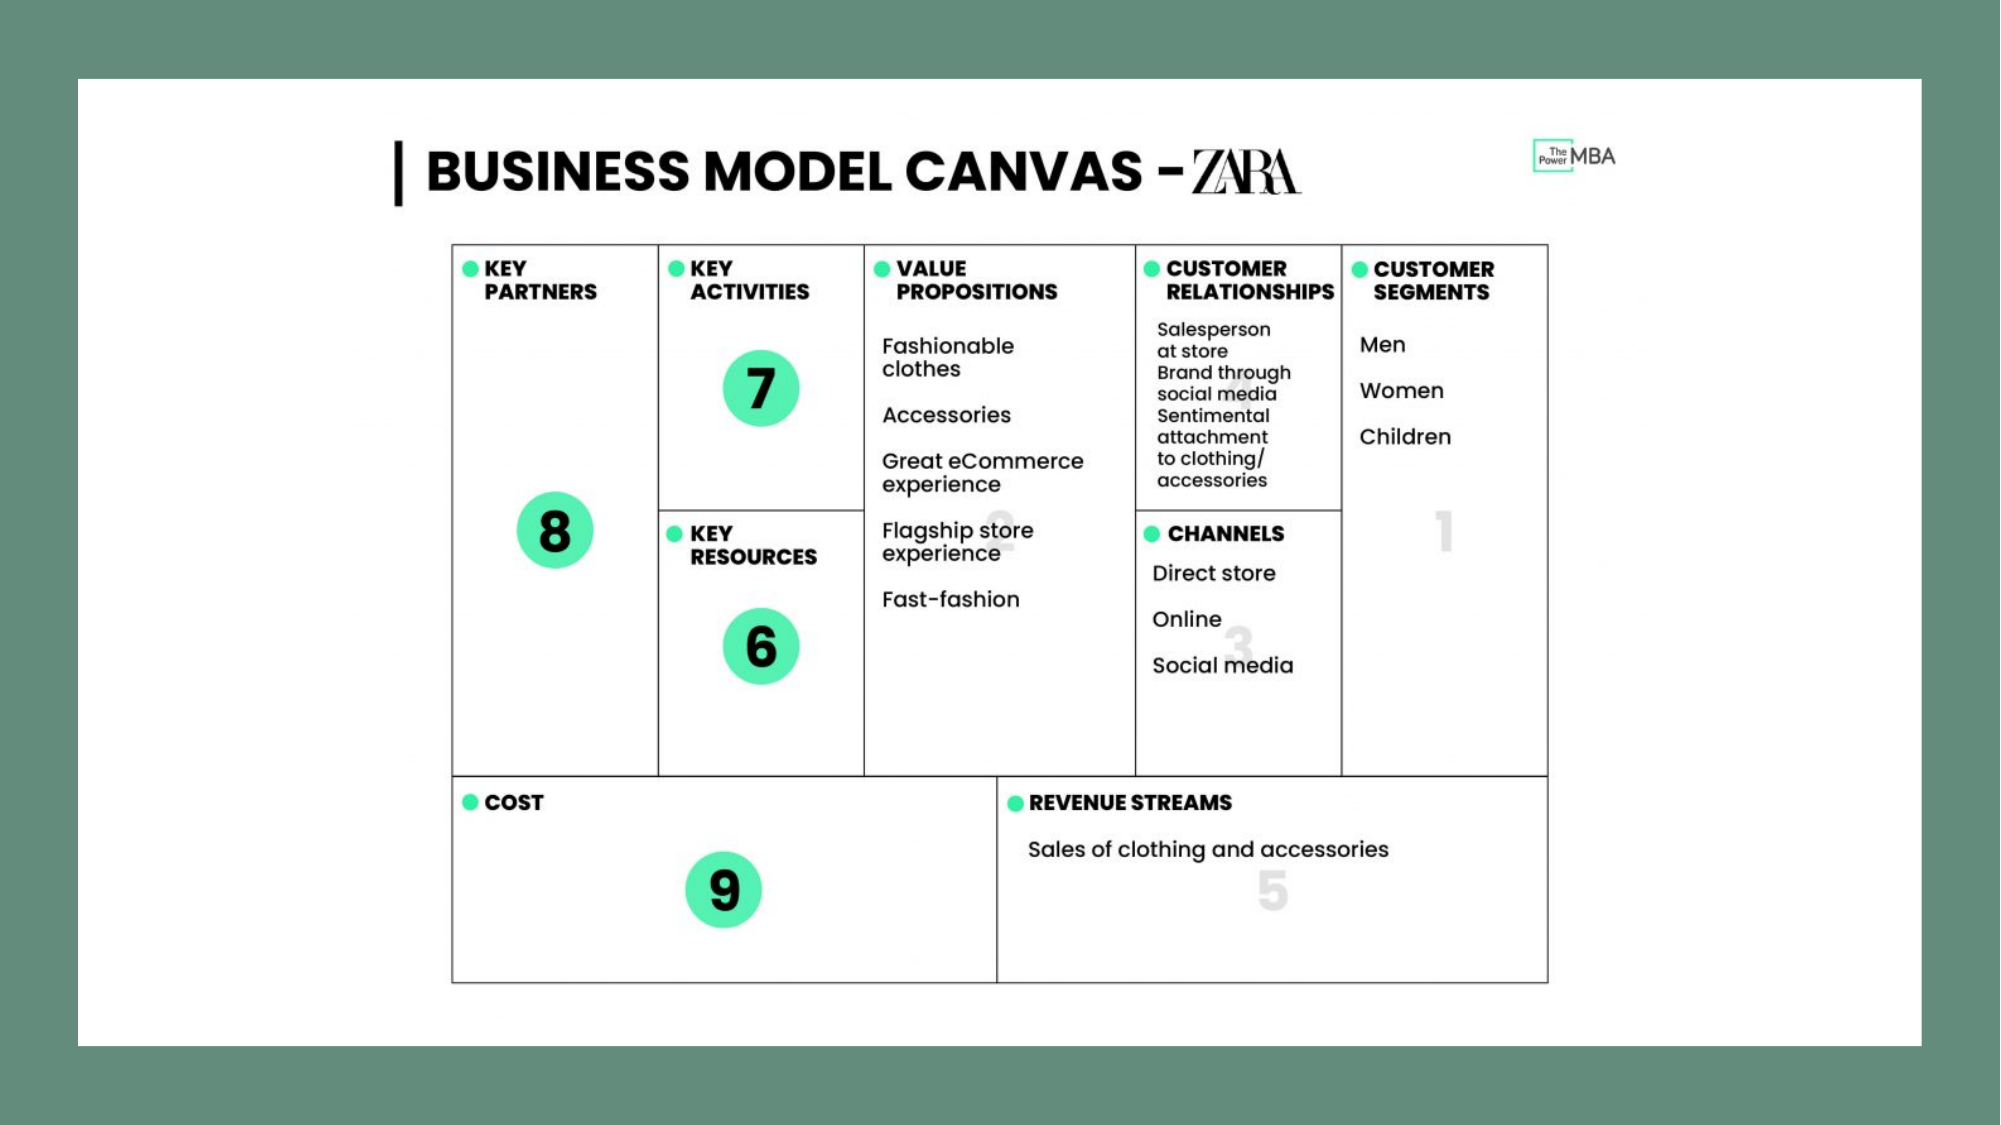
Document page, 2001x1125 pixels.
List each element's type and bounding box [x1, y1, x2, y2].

text_box [0, 0, 2000, 1125]
picture [354, 105, 1646, 1020]
text_box [77, 78, 1923, 1047]
